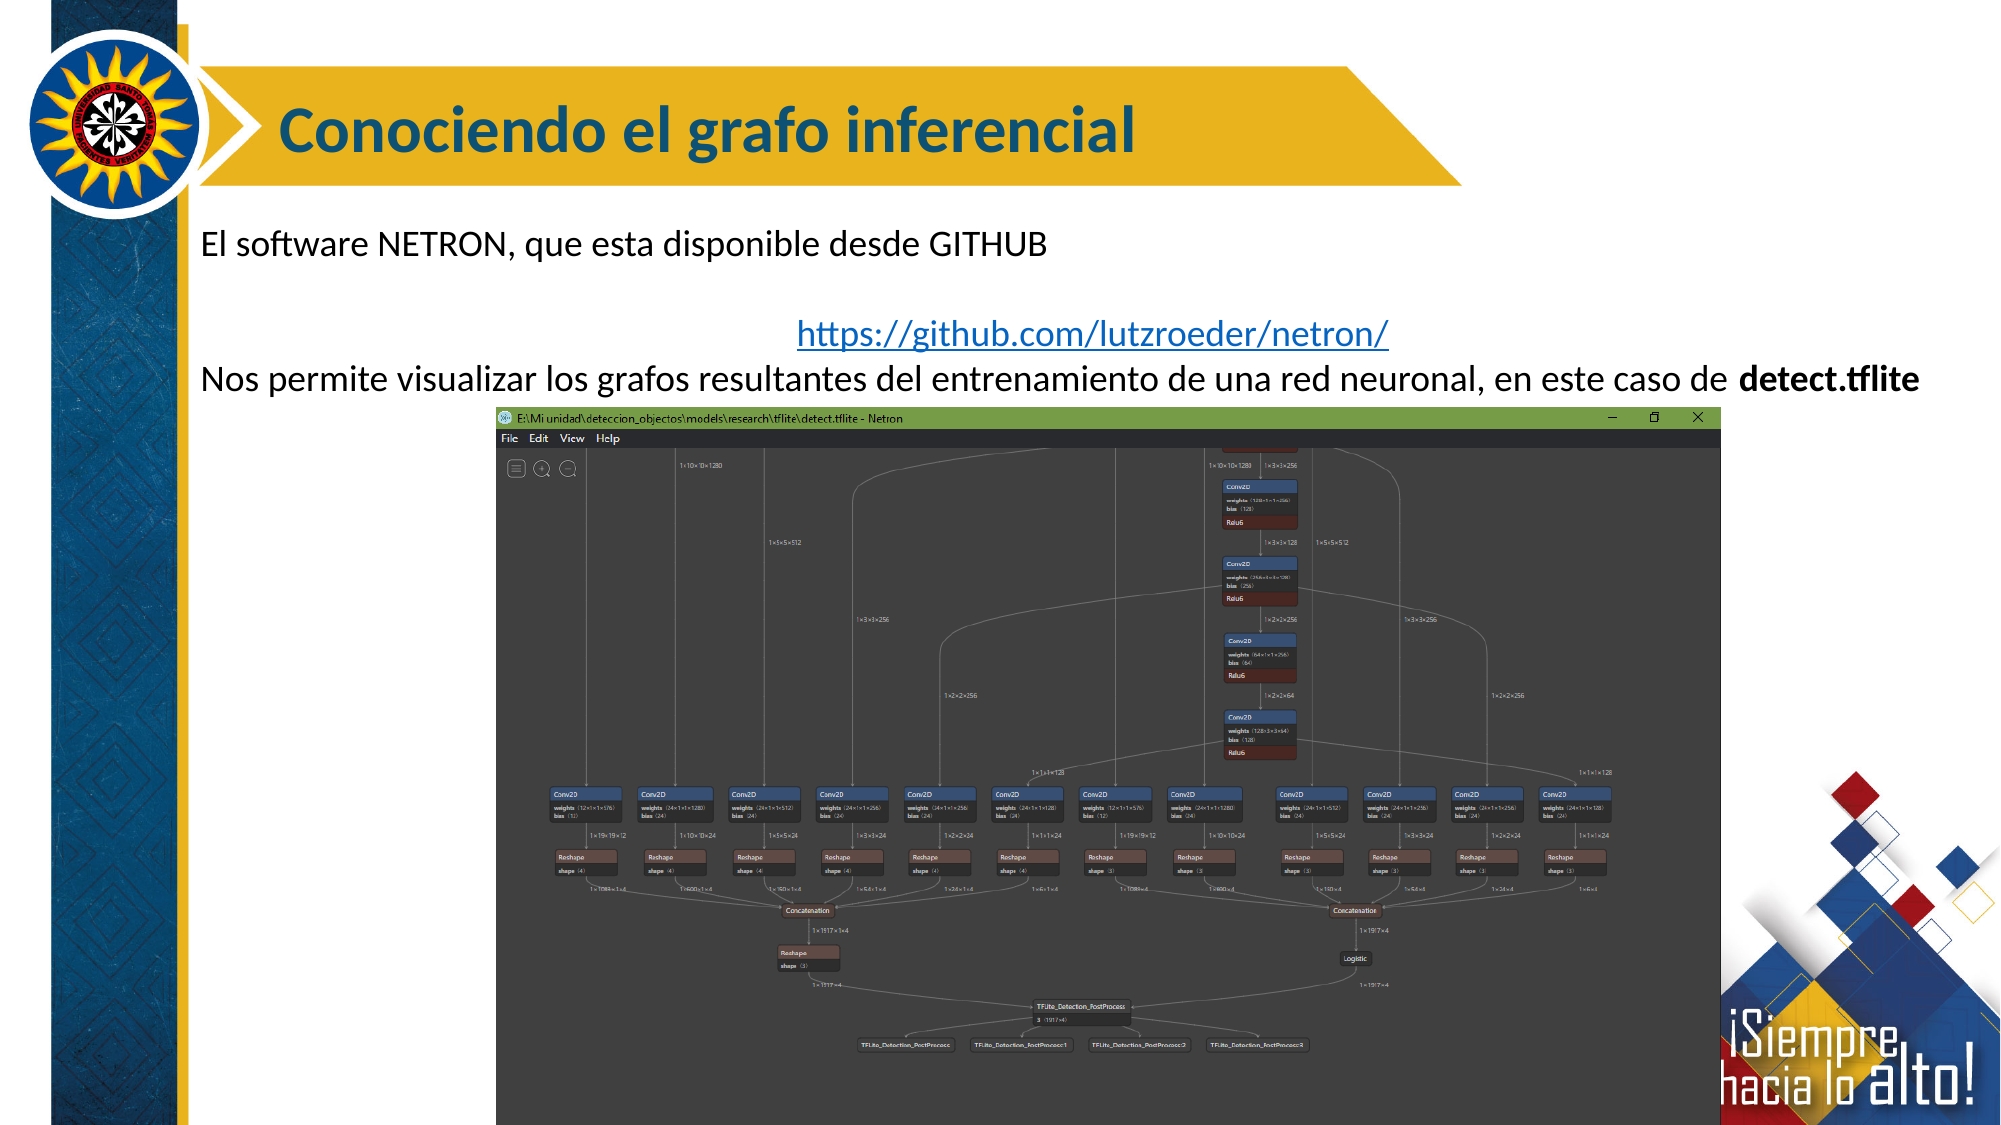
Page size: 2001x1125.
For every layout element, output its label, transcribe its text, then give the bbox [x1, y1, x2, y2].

picture [0, 0, 2001, 1125]
text_box Conociendo el grafo inferencial [264, 78, 1389, 173]
text_box El software NETRON, que esta disponible desde GITHUB https://github.com/lutzroeder/netron/ Nos permite visualizar los grafos resultantes del entrenamiento de una red neuronal, en este caso de detect.tflite [185, 211, 2000, 406]
